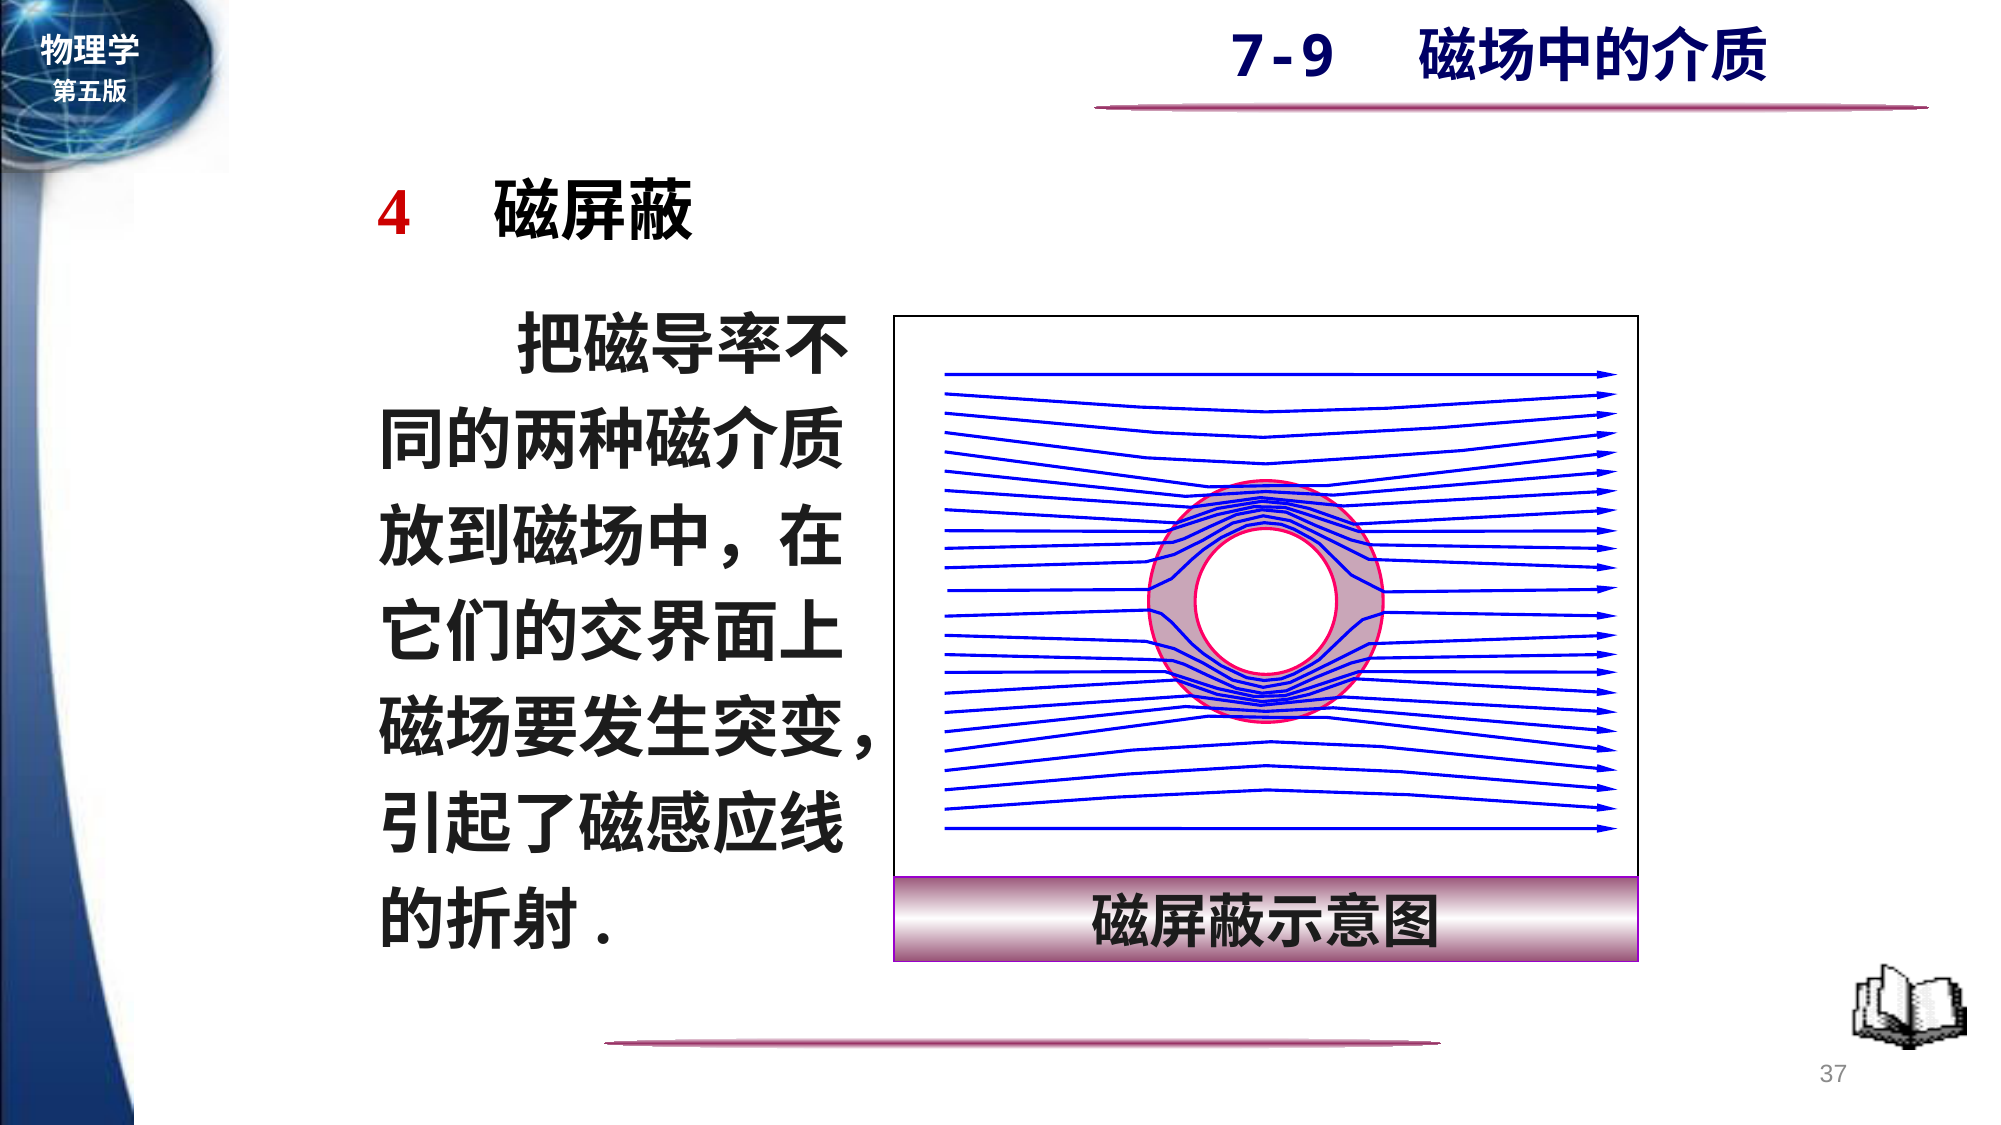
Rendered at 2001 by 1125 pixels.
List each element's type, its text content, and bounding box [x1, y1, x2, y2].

picture [1850, 962, 1967, 1050]
picture [0, 0, 229, 1125]
text_box 4 磁屏蔽 [362, 160, 788, 255]
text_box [893, 316, 1638, 964]
slide_number 37 [1412, 1042, 1863, 1103]
text_box 把磁导率不同的两种磁介质放到磁场中，在它们的交界面上磁场要发生突变，引起了磁感应线的折射. [363, 278, 882, 965]
